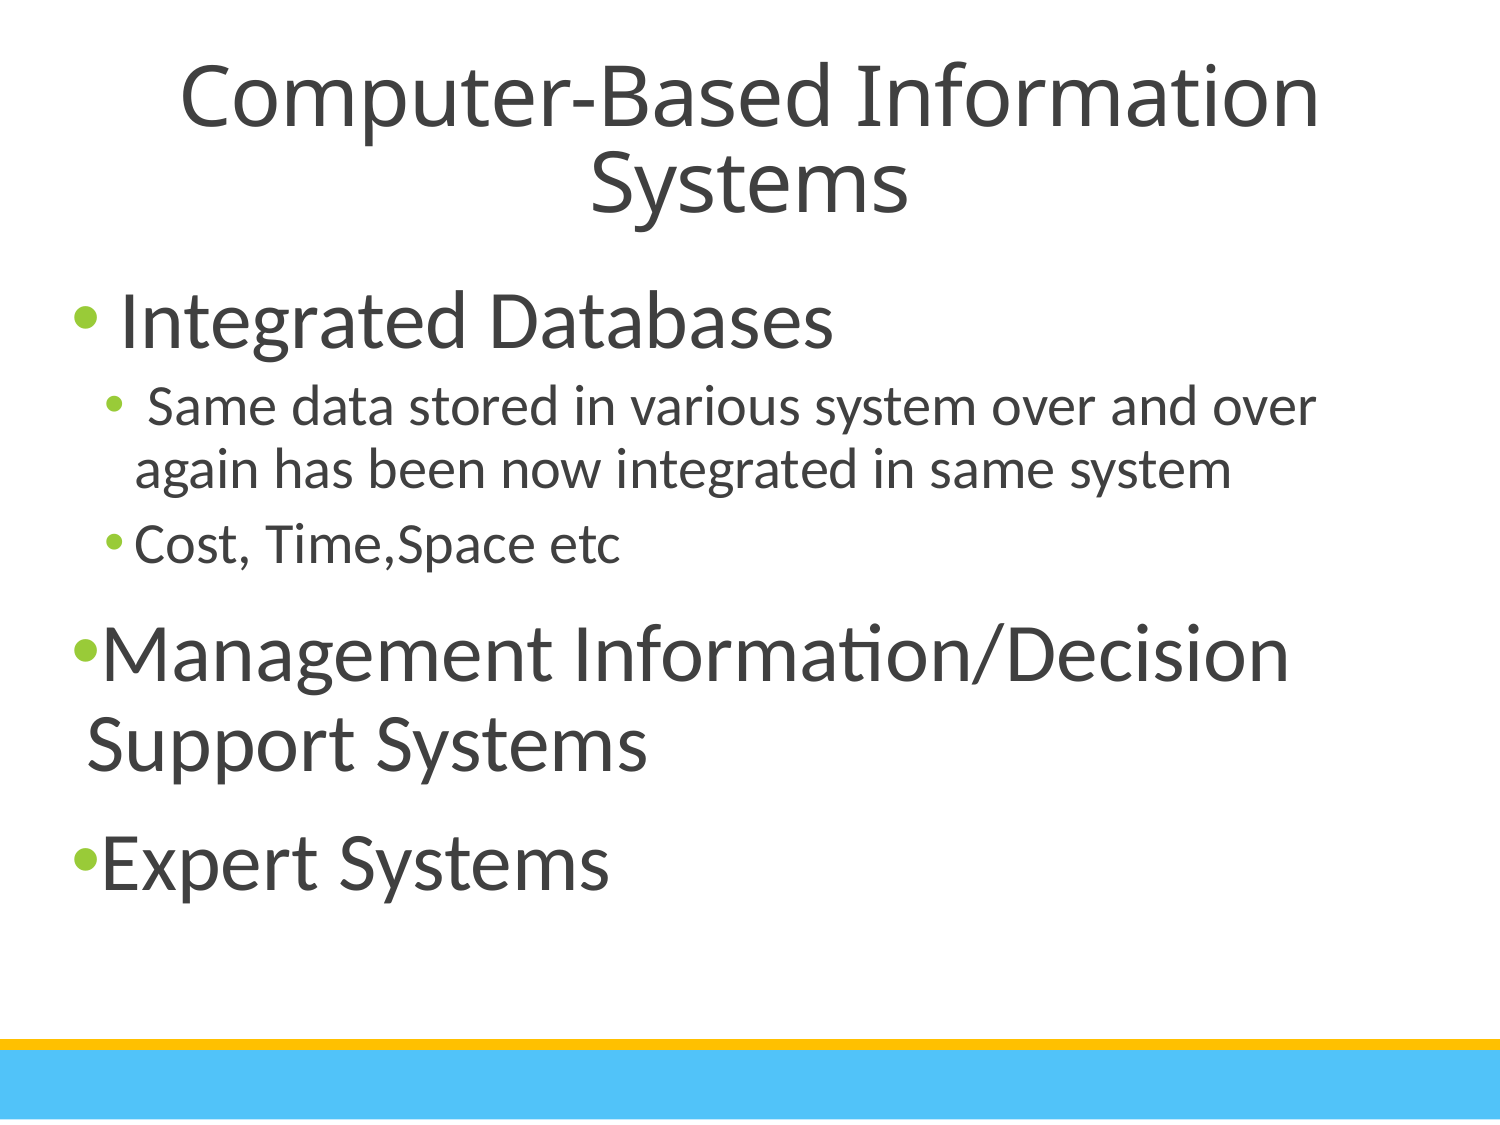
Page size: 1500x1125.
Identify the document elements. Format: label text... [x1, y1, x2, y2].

title Computer-Based Information Systems [99, 49, 1401, 238]
list Integrated Databases Same data stored in various system over and over again has been now integrated in same system Cost, Time,Space etc Management Information/Decision Support Systems Expert Systems [71, 269, 1372, 1005]
